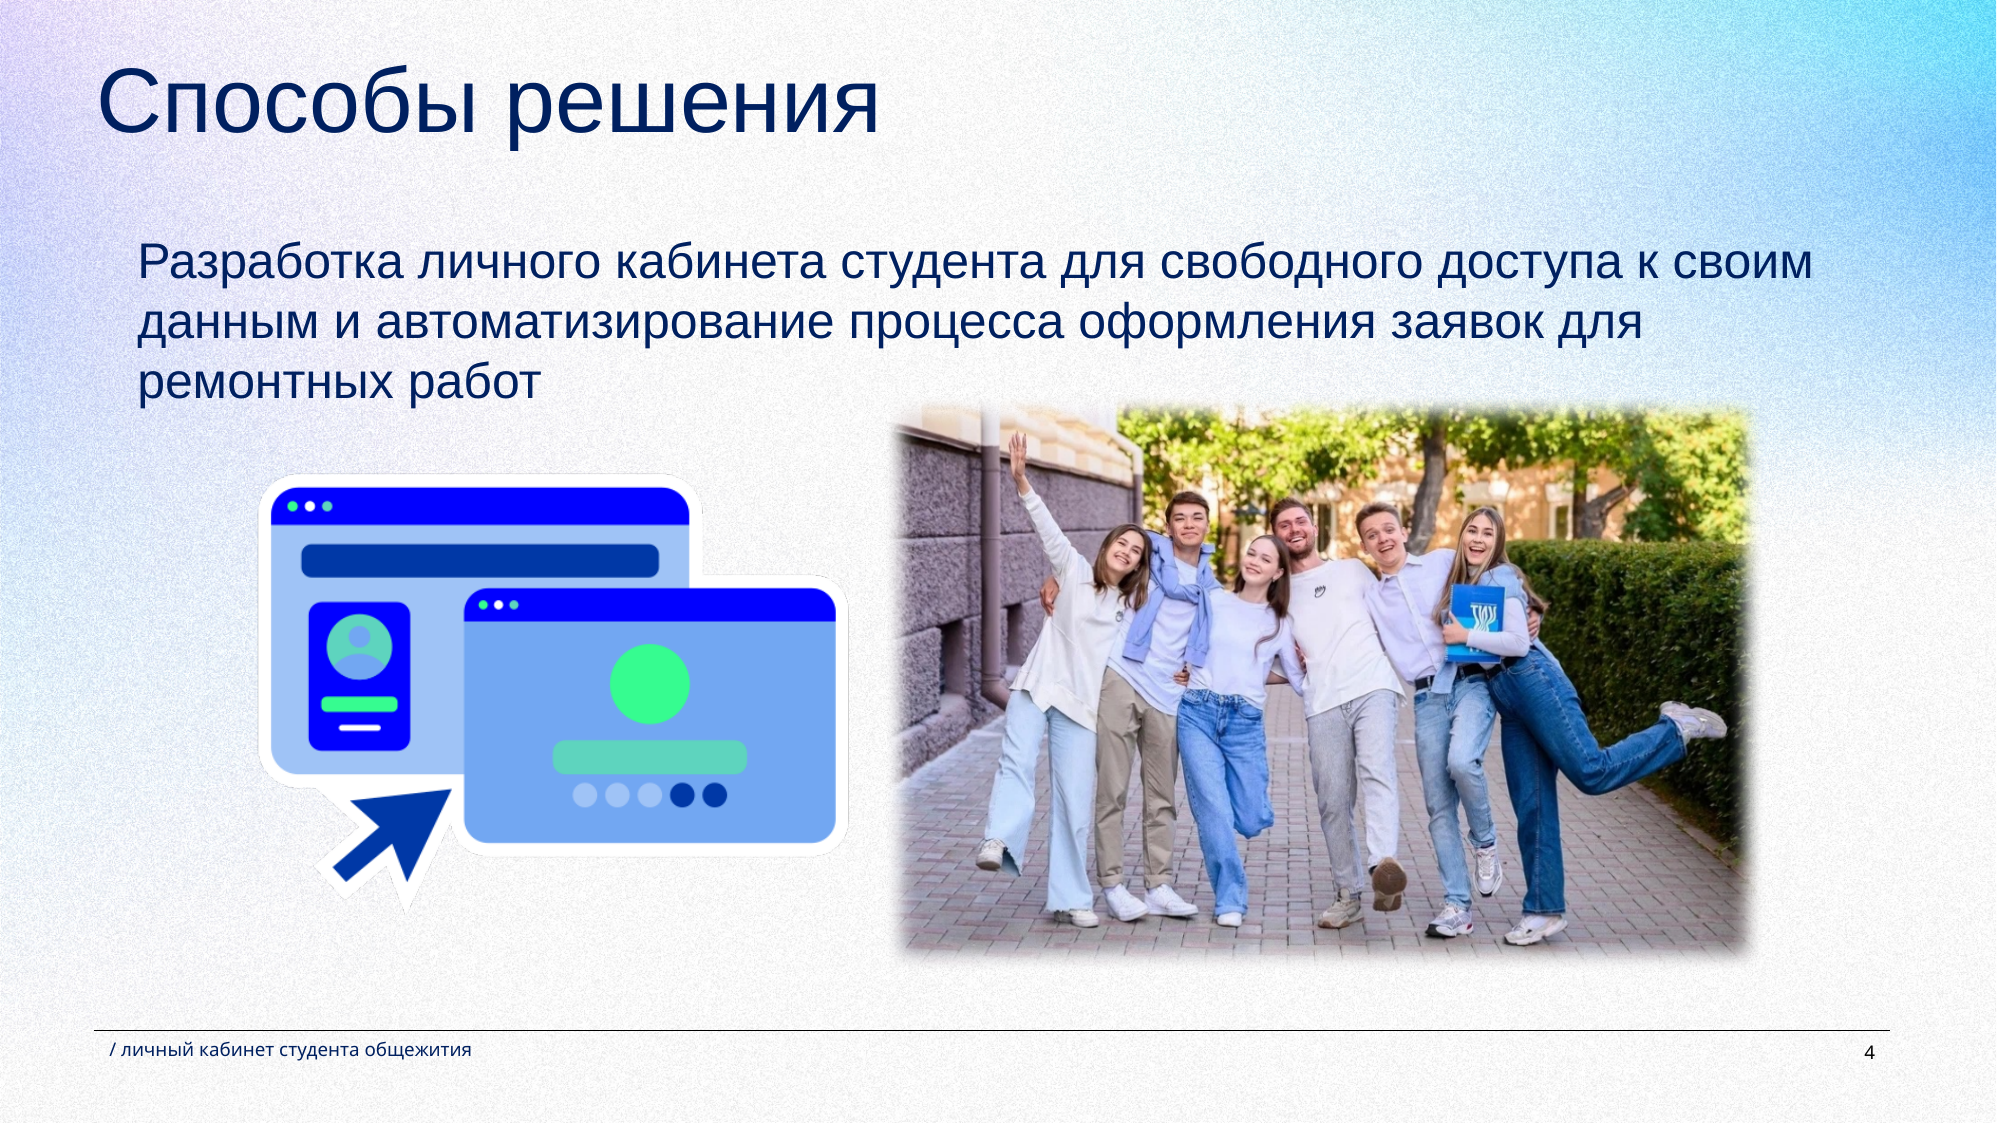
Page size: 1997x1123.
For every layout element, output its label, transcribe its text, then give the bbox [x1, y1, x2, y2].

title Способы решения [81, 74, 1890, 133]
text_box Разработка личного кабинета студента для свободного доступа к своим данным и автоматизирование процесса оформления заявок для ремонтных работ [122, 221, 1849, 416]
picture [0, 0, 1997, 1123]
footer / личный кабинет студента общежития [94, 1030, 769, 1091]
slide_number 4 [1440, 1033, 1890, 1089]
